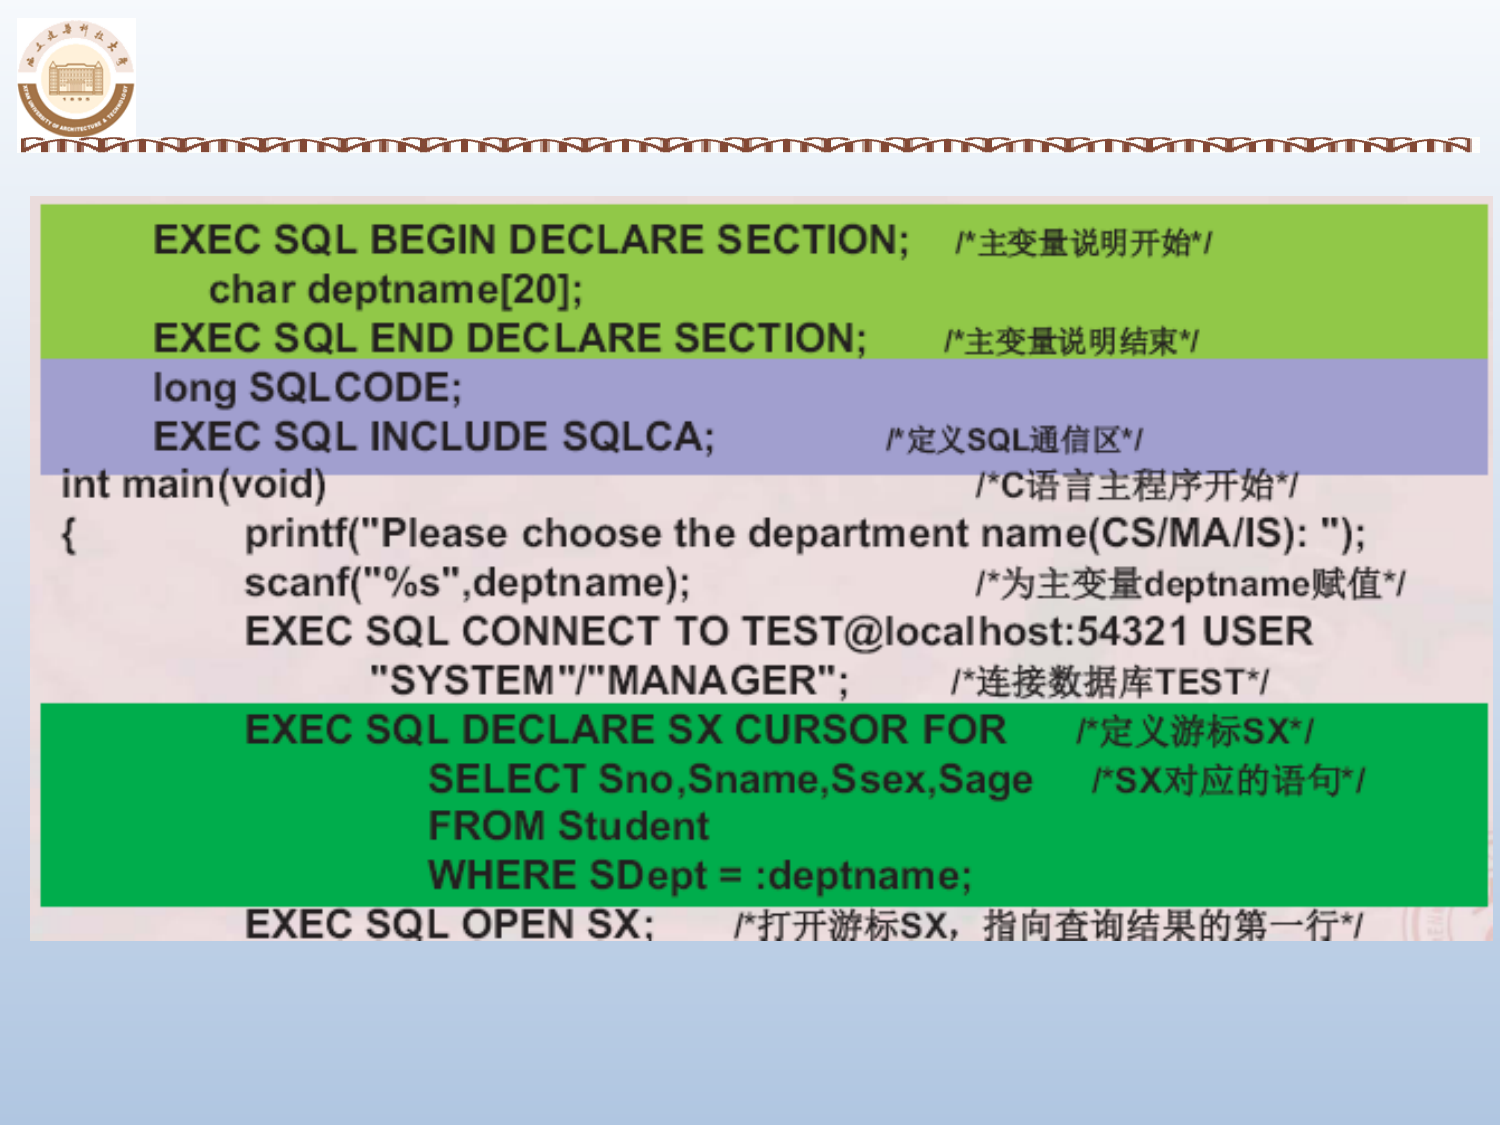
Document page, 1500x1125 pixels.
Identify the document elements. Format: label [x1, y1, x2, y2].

picture [17, 18, 1480, 153]
picture [30, 196, 1493, 941]
